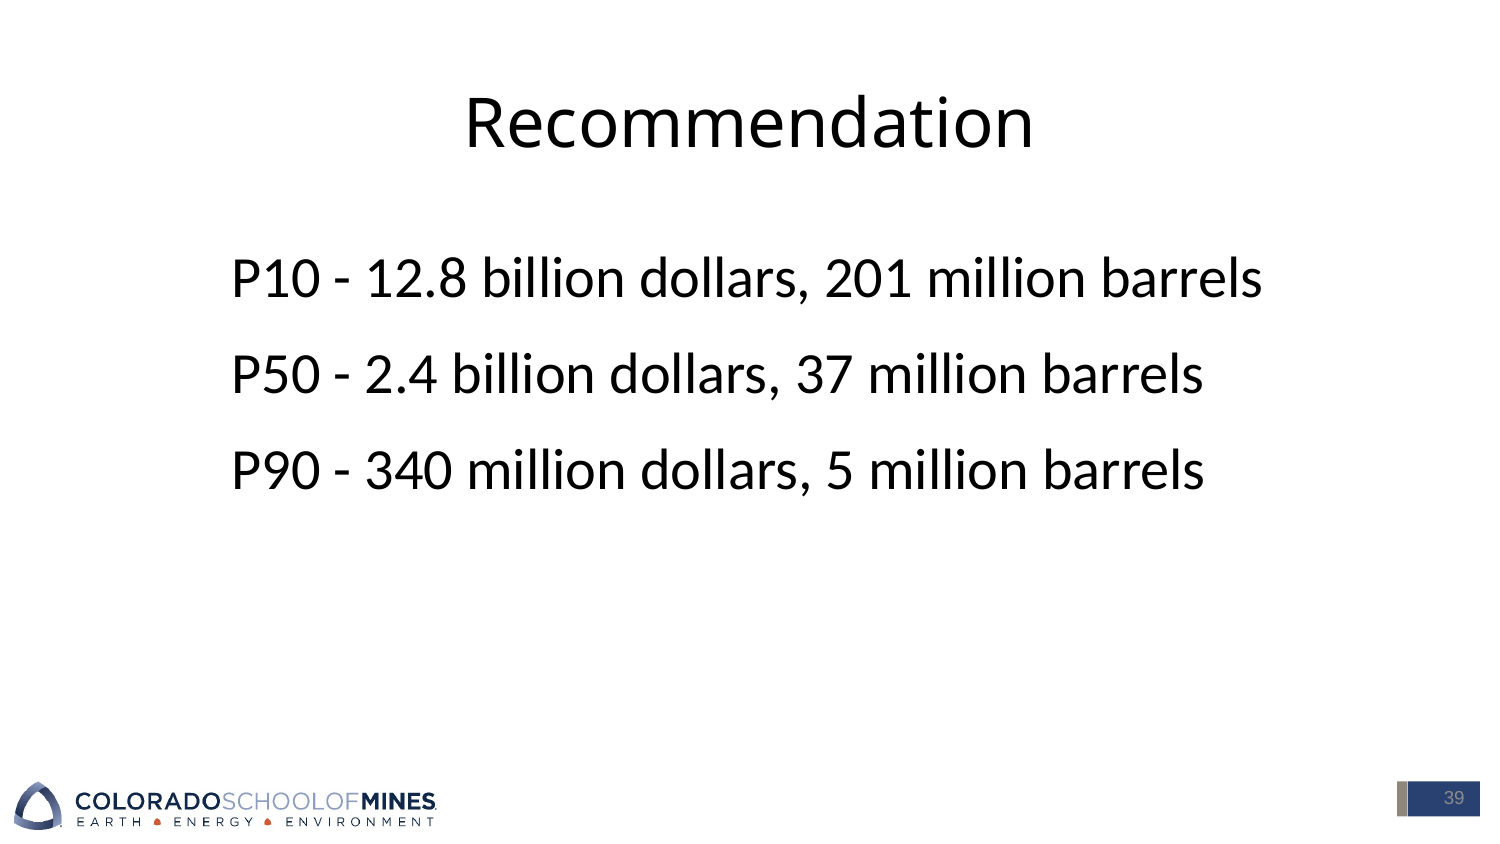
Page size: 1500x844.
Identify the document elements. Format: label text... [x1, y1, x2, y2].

picture [14, 781, 437, 830]
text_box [1397, 781, 1480, 817]
title Recommendation [51, 72, 1449, 167]
list P10 - 12.8 billion dollars, 201 million barrels P50 - 2.4 billion dollars, 37 million barrels P90 - 340 million dollars, 5 million barrels [216, 231, 1449, 793]
slide_number 39 [1389, 764, 1480, 830]
